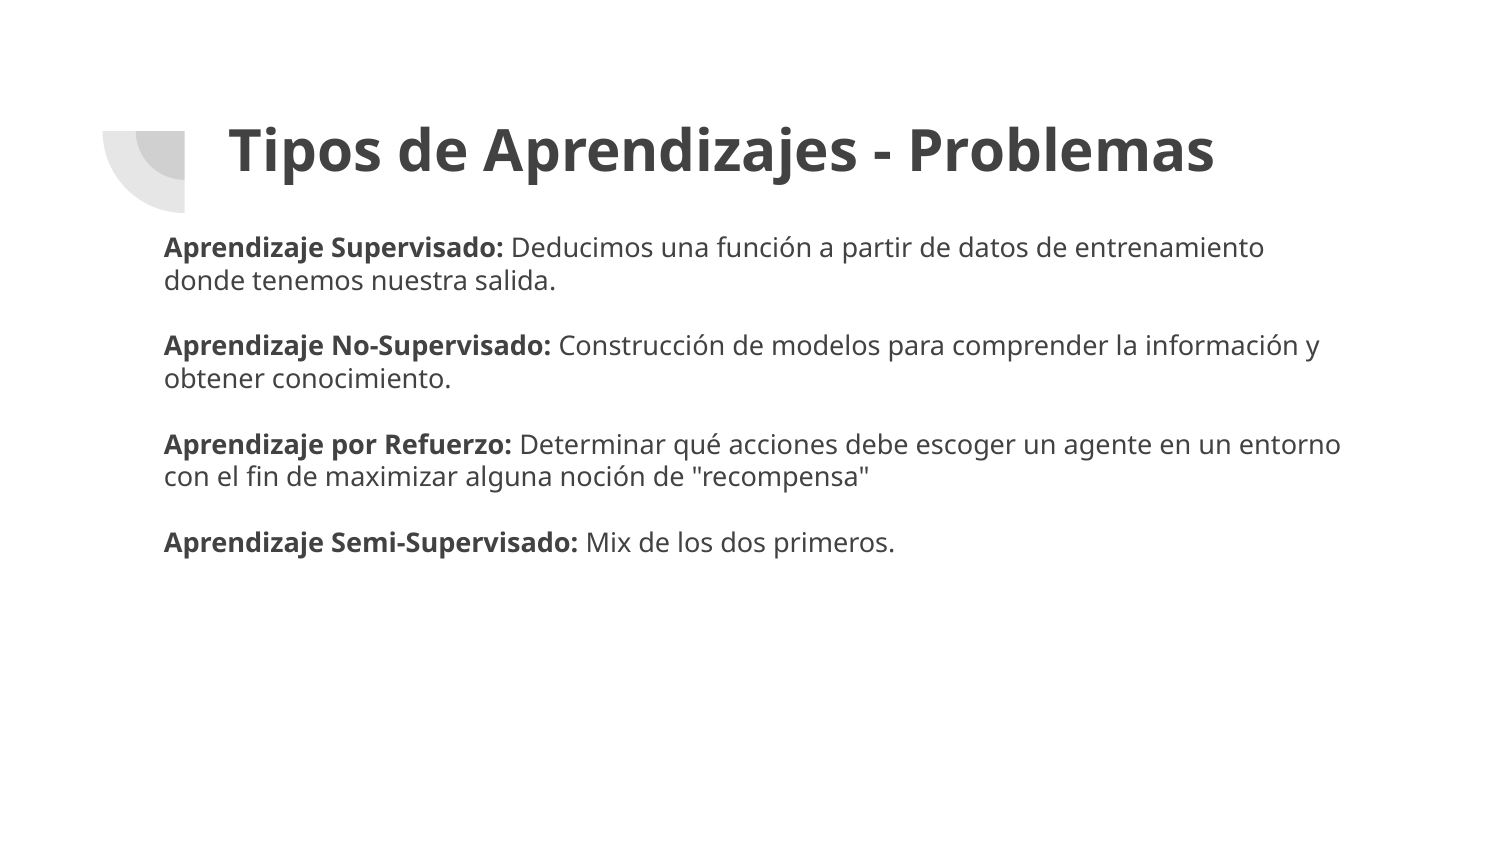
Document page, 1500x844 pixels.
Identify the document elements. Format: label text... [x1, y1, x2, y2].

list Aprendizaje Supervisado: Deducimos una función a partir de datos de entrenamiento donde tenemos nuestra salida. Aprendizaje No-Supervisado: Construcción de modelos para comprender la información y obtener conocimiento. Aprendizaje por Refuerzo: Determinar qué acciones debe escoger un agente en un entorno con el fin de maximizar alguna noción de "recompensa" Aprendizaje Semi-Supervisado: Mix de los dos primeros. [149, 215, 1368, 744]
title Tipos de Aprendizajes - Problemas [213, 98, 1368, 215]
